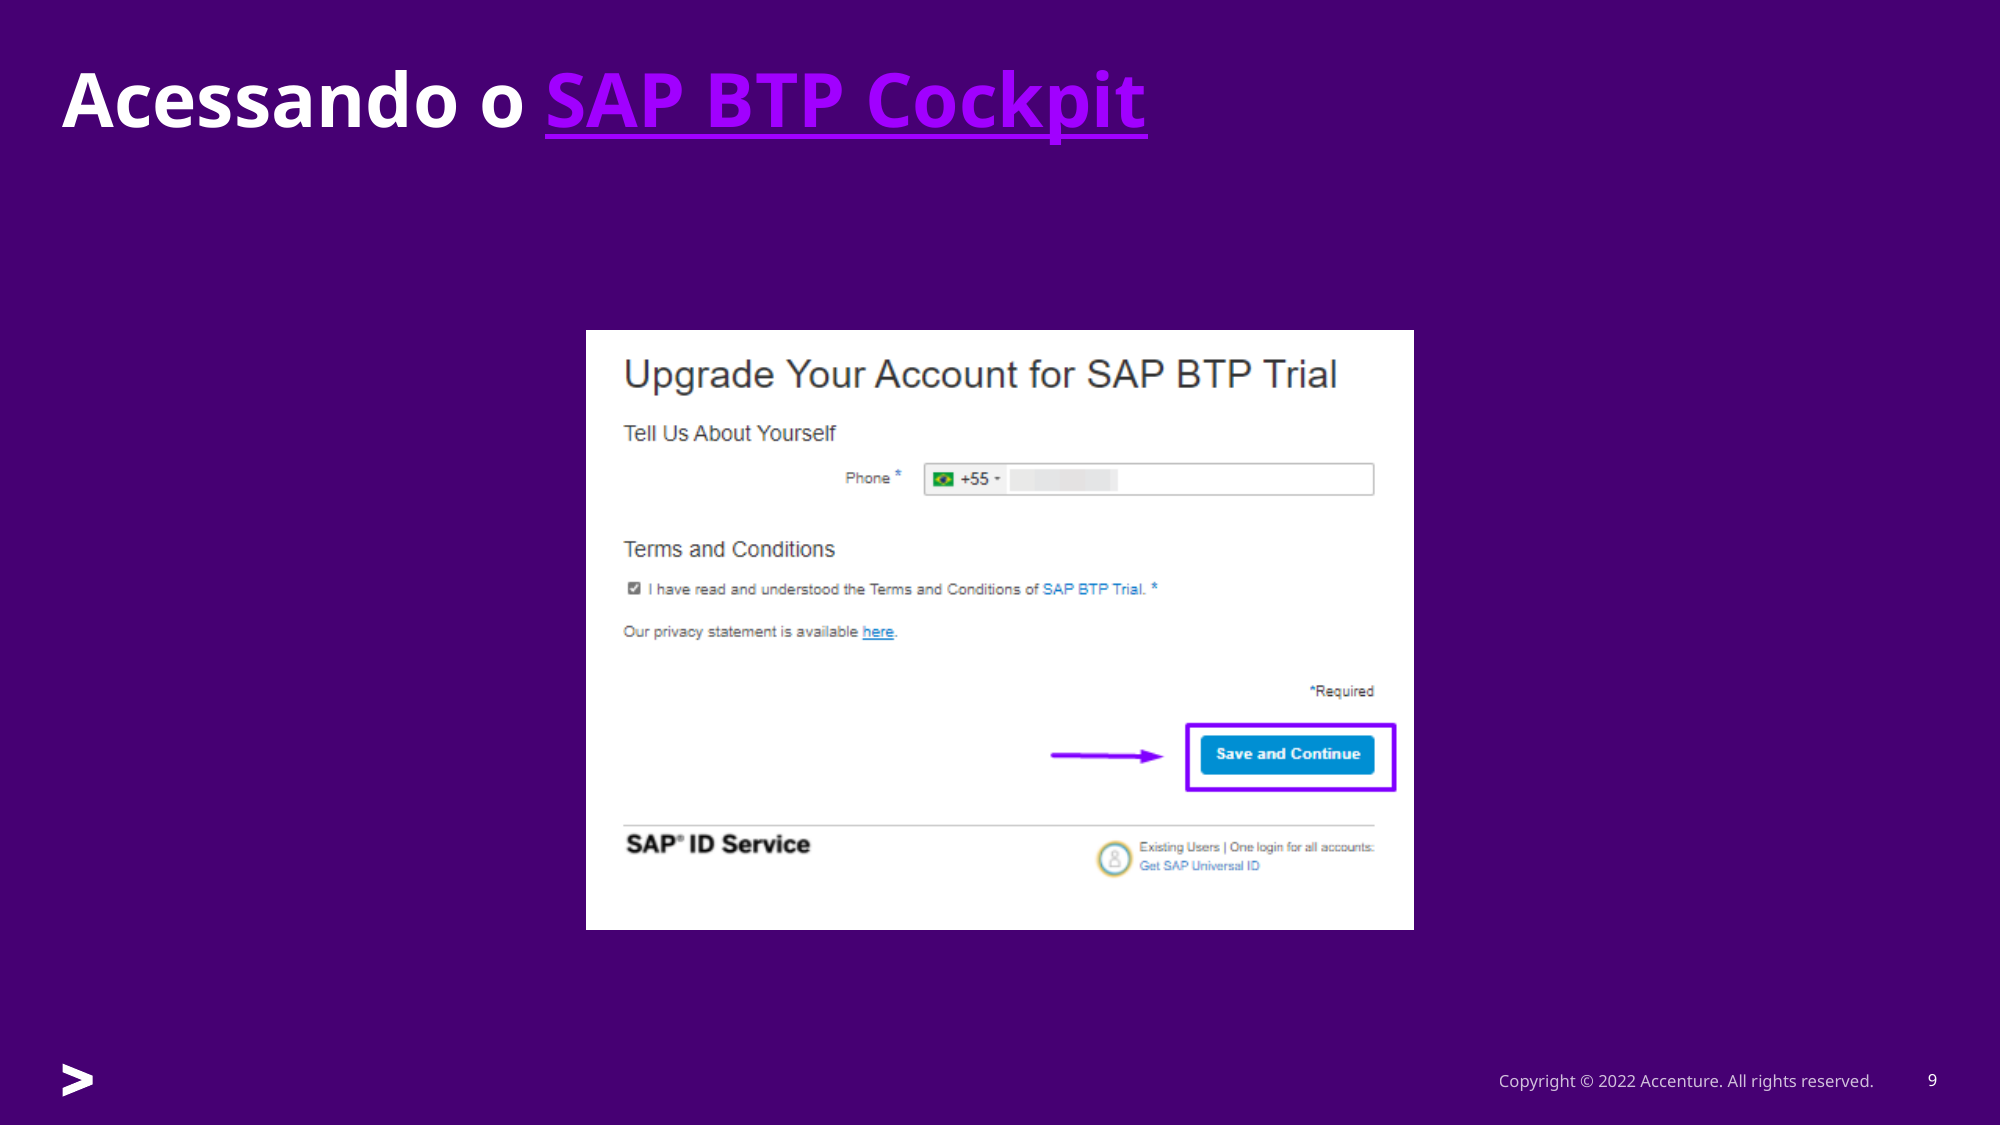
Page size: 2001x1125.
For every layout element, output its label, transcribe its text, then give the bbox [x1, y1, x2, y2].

slide_number 9 [1883, 1064, 1938, 1098]
title Acessando o SAP BTP Cockpit [62, 62, 1938, 225]
footer Copyright © 2022 Accenture. All rights reserved. [1200, 1064, 1875, 1097]
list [586, 330, 1414, 930]
